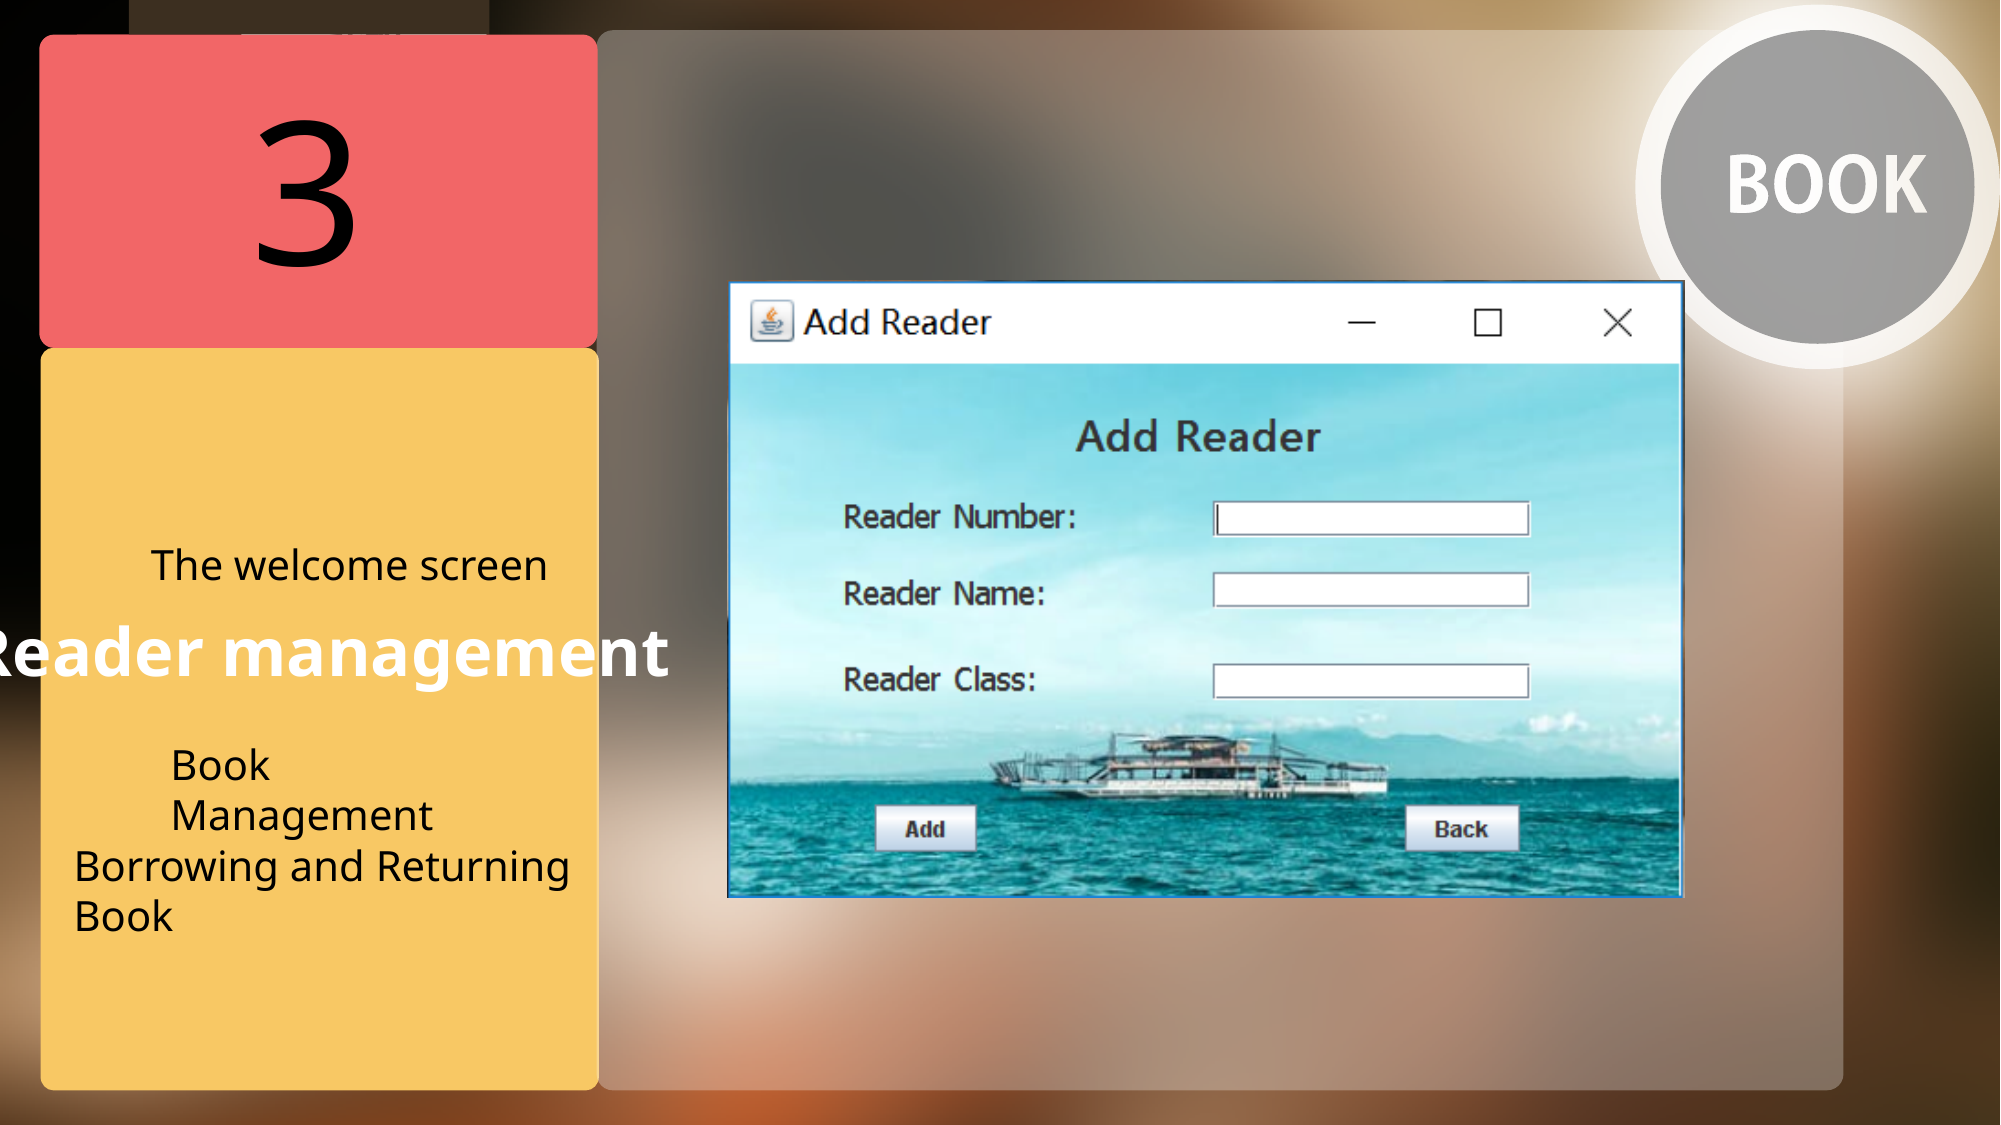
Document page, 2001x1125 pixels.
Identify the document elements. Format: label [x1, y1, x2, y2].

text_box [1635, 4, 2000, 370]
picture [0, 0, 2000, 1125]
